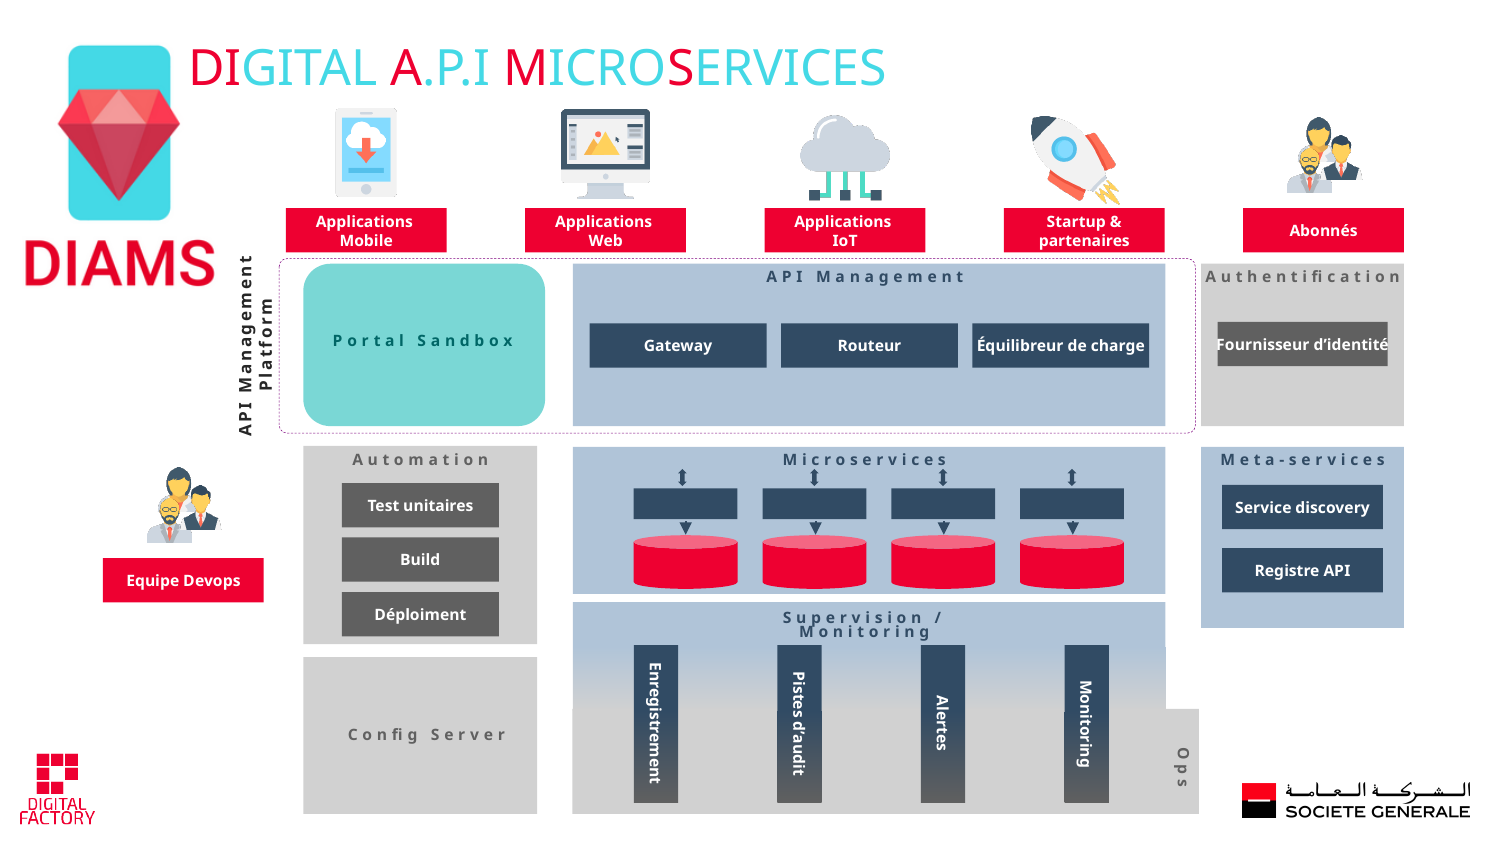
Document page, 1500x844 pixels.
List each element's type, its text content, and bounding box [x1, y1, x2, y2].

text_box [1201, 293, 1404, 427]
text_box [938, 468, 948, 487]
text_box [283, 257, 1197, 435]
picture [1031, 116, 1120, 205]
text_box Fournisseur d’identité [1217, 321, 1388, 367]
text_box Supervision / Monitoring [731, 604, 998, 648]
text_box [572, 446, 1166, 594]
picture [1242, 782, 1470, 818]
text_box Startup & partenaires [1003, 208, 1165, 253]
text_box [1020, 488, 1124, 520]
text_box [1067, 468, 1077, 487]
text_box [891, 535, 996, 589]
text_box Pistes d’audit [777, 645, 822, 803]
text_box DIGITAL A.P.I MICROSERVICES [173, 22, 1310, 110]
text_box Registre API [1222, 548, 1383, 593]
picture [561, 109, 650, 199]
text_box Applications Mobile [285, 208, 447, 253]
text_box API Management Platform [226, 233, 283, 457]
picture [18, 750, 96, 828]
text_box Automation [352, 446, 489, 476]
text_box [572, 602, 1166, 708]
text_box Abonnés [1243, 208, 1404, 253]
text_box [762, 535, 867, 589]
text_box Monitoring [1064, 645, 1109, 803]
text_box Déploiment [341, 592, 499, 637]
picture [321, 108, 411, 197]
text_box [762, 488, 867, 520]
text_box [303, 657, 538, 814]
text_box [1201, 476, 1404, 628]
picture [147, 467, 223, 543]
text_box Meta-services [1181, 446, 1424, 476]
picture [11, 26, 227, 295]
text_box [572, 708, 1199, 814]
text_box Equipe Devops [102, 558, 264, 603]
text_box Applications Web [525, 208, 686, 253]
text_box Microservices [743, 446, 986, 476]
text_box [633, 535, 738, 589]
text_box Config Server [337, 722, 516, 752]
text_box [891, 488, 996, 520]
text_box Ops [1167, 735, 1197, 800]
picture [800, 113, 890, 202]
text_box [1020, 535, 1124, 589]
text_box [633, 488, 738, 520]
text_box Build [341, 537, 499, 582]
text_box [678, 468, 687, 487]
text_box Service discovery [1222, 484, 1383, 530]
picture [1287, 117, 1364, 193]
text_box Alertes [920, 645, 966, 803]
text_box Enregistrement [633, 645, 679, 803]
text_box Test unitaires [341, 483, 499, 528]
text_box Applications IoT [764, 208, 926, 253]
text_box [303, 445, 538, 645]
text_box [810, 468, 819, 487]
text_box Authentification [1195, 263, 1424, 293]
